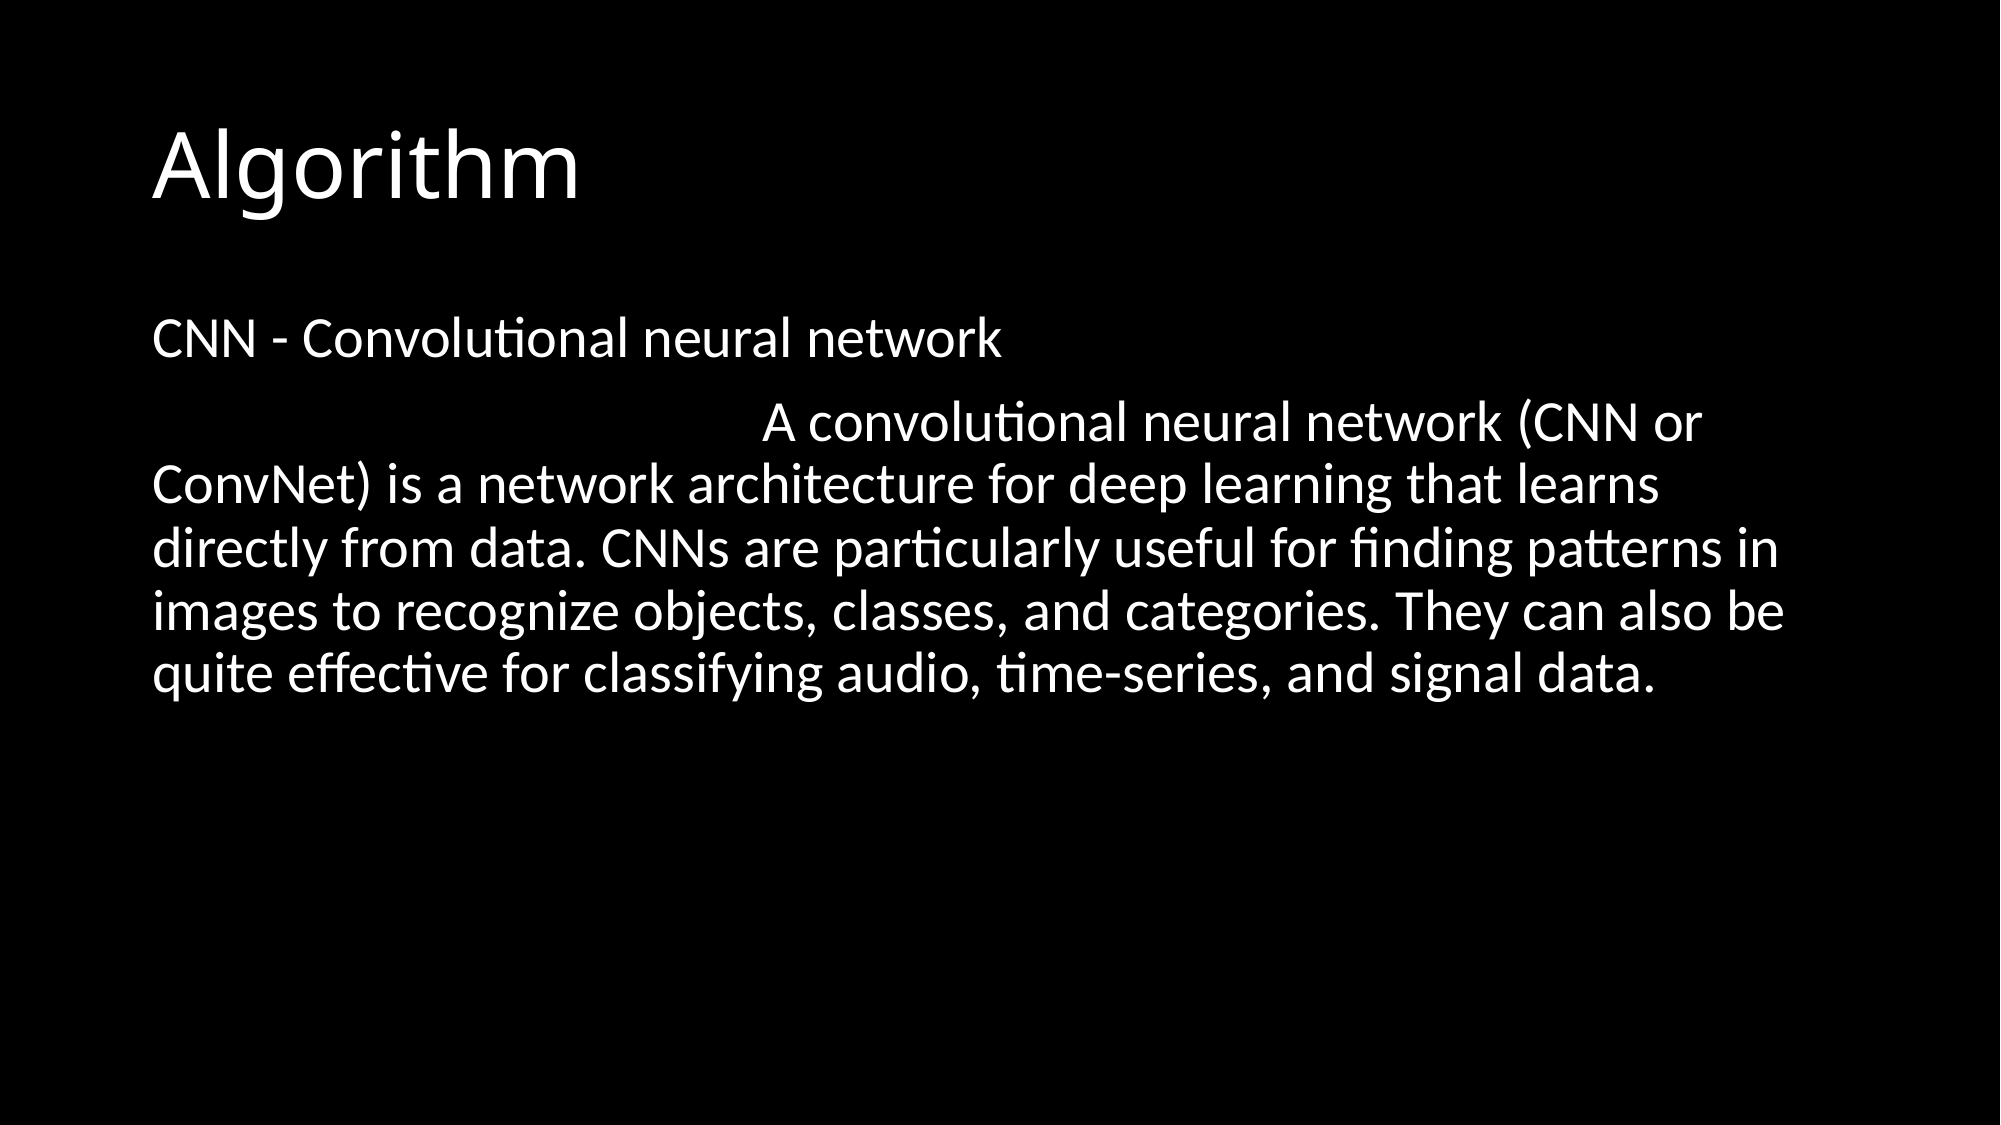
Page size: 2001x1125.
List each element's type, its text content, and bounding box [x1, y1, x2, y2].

title Algorithm [137, 59, 1863, 278]
list CNN - Convolutional neural network A convolutional neural network (CNN or ConvNet) is a network architecture for deep learning that learns directly from data. CNNs are particularly useful for finding patterns in images to recognize objects, classes, and categories. They can also be quite effective for classifying audio, time-series, and signal data. [137, 299, 1863, 1014]
